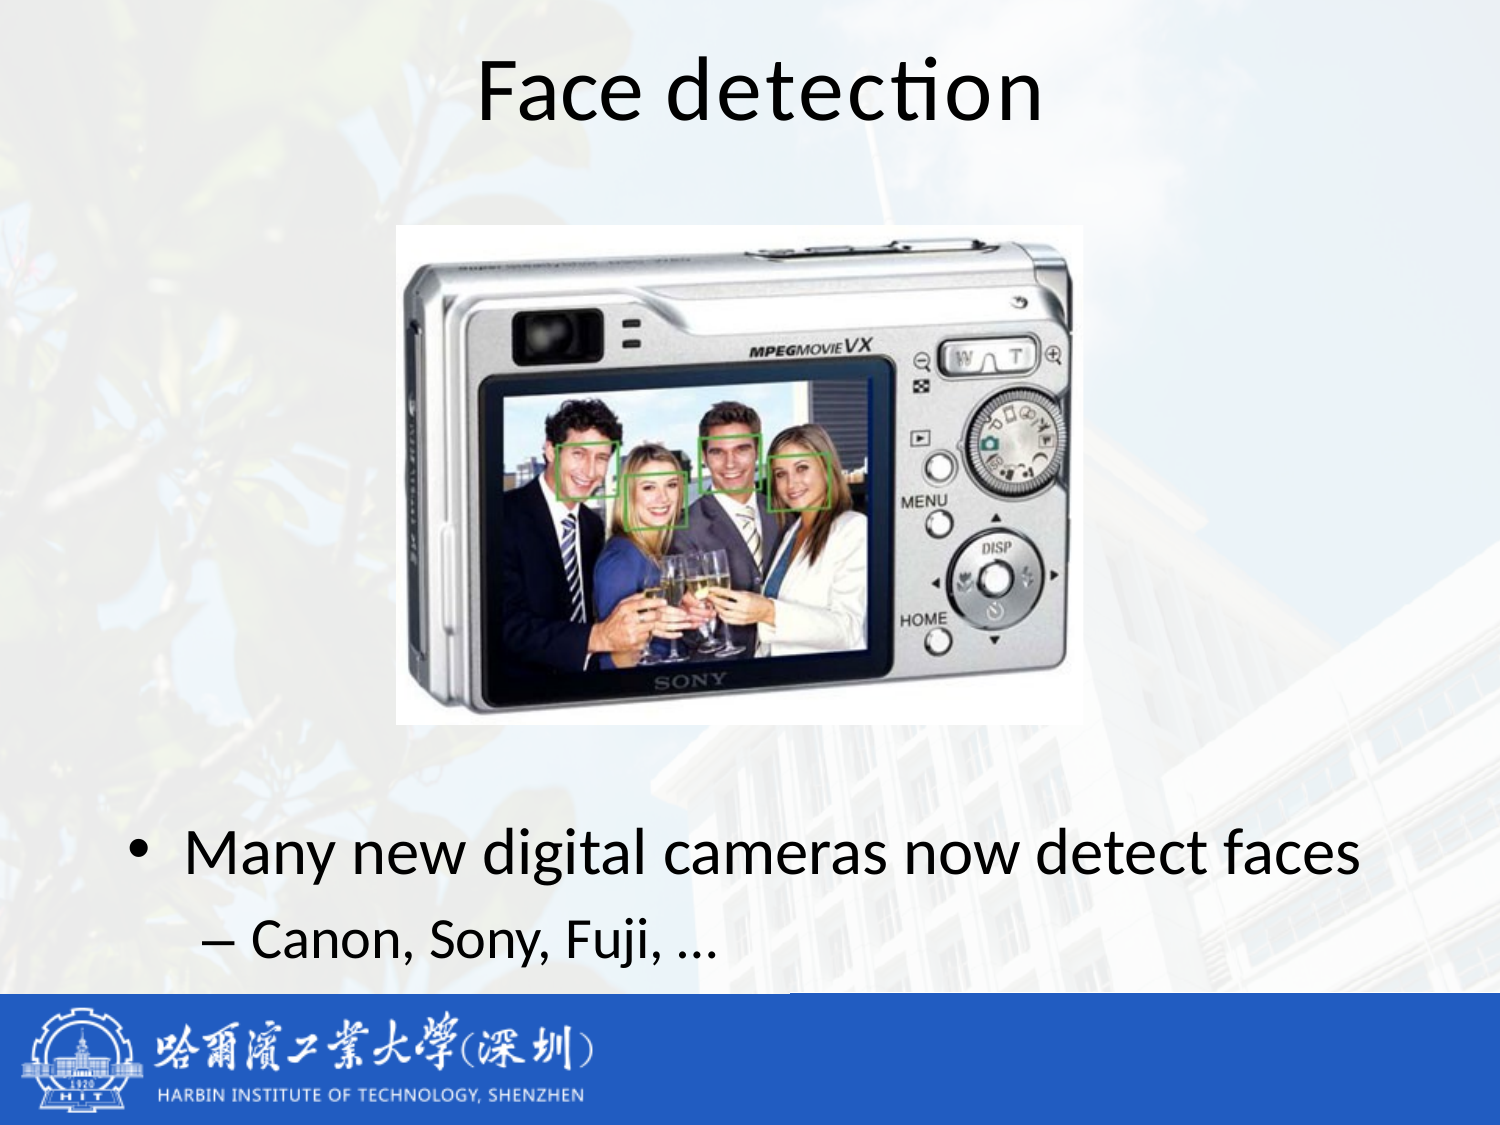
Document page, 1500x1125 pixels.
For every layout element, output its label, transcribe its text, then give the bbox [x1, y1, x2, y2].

picture [0, 992, 1500, 1125]
text_box Many new digital cameras now detect faces – Canon, Sony, Fuji, … [125, 790, 1413, 971]
title Face detection [474, 26, 1200, 217]
text_box [396, 224, 1084, 725]
